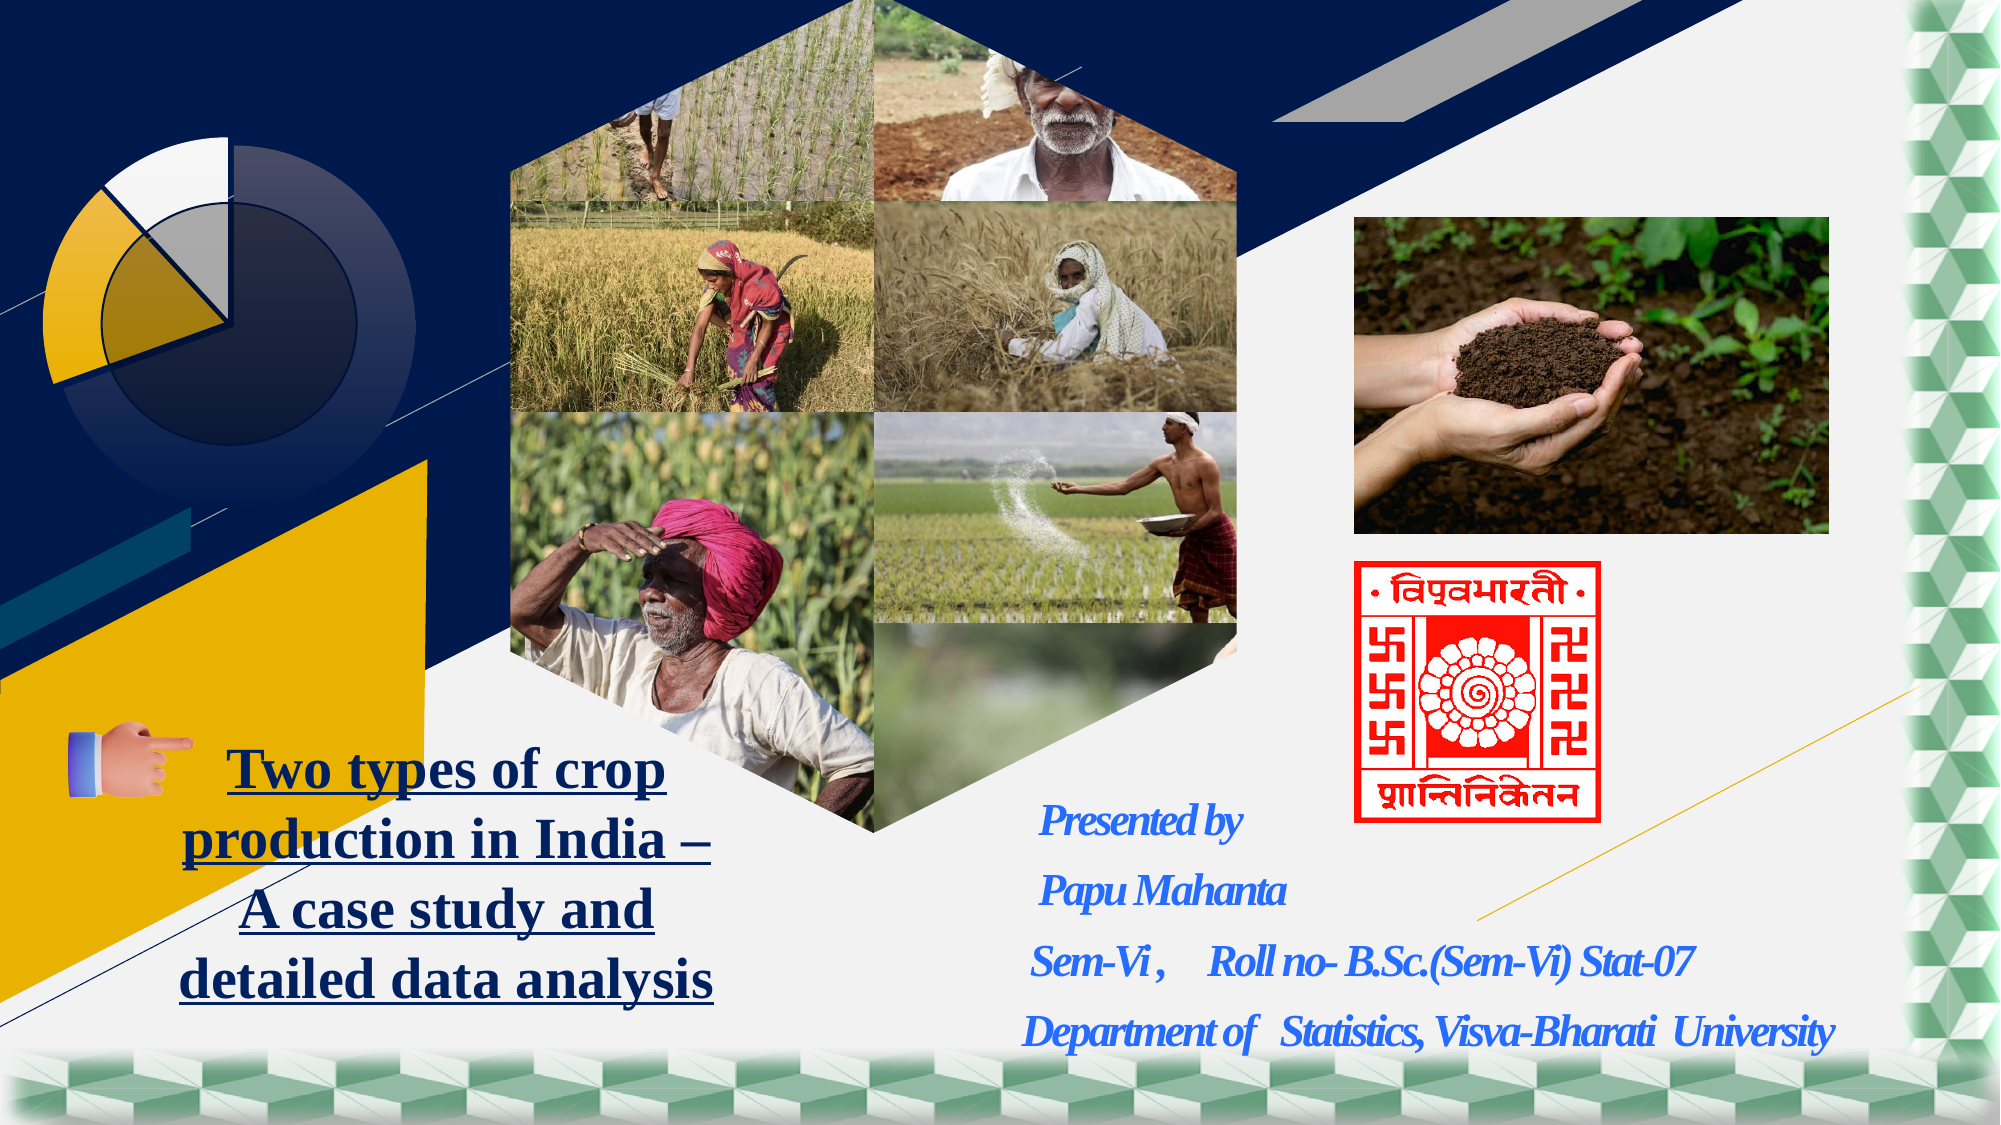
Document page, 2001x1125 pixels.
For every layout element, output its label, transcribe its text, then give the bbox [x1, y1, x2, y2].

picture [0, 0, 2000, 1125]
title Two types of crop production in India – A case study and detailed data analysis [130, 722, 764, 1018]
picture [510, 0, 1237, 834]
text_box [0, 129, 510, 519]
picture [60, 693, 201, 834]
list Presented by Papu Mahanta Sem-Vi , Roll no- B.Sc.(Sem-Vi) Stat-07 Department of Statistics, Visva-Bharati University [945, 788, 1889, 1046]
